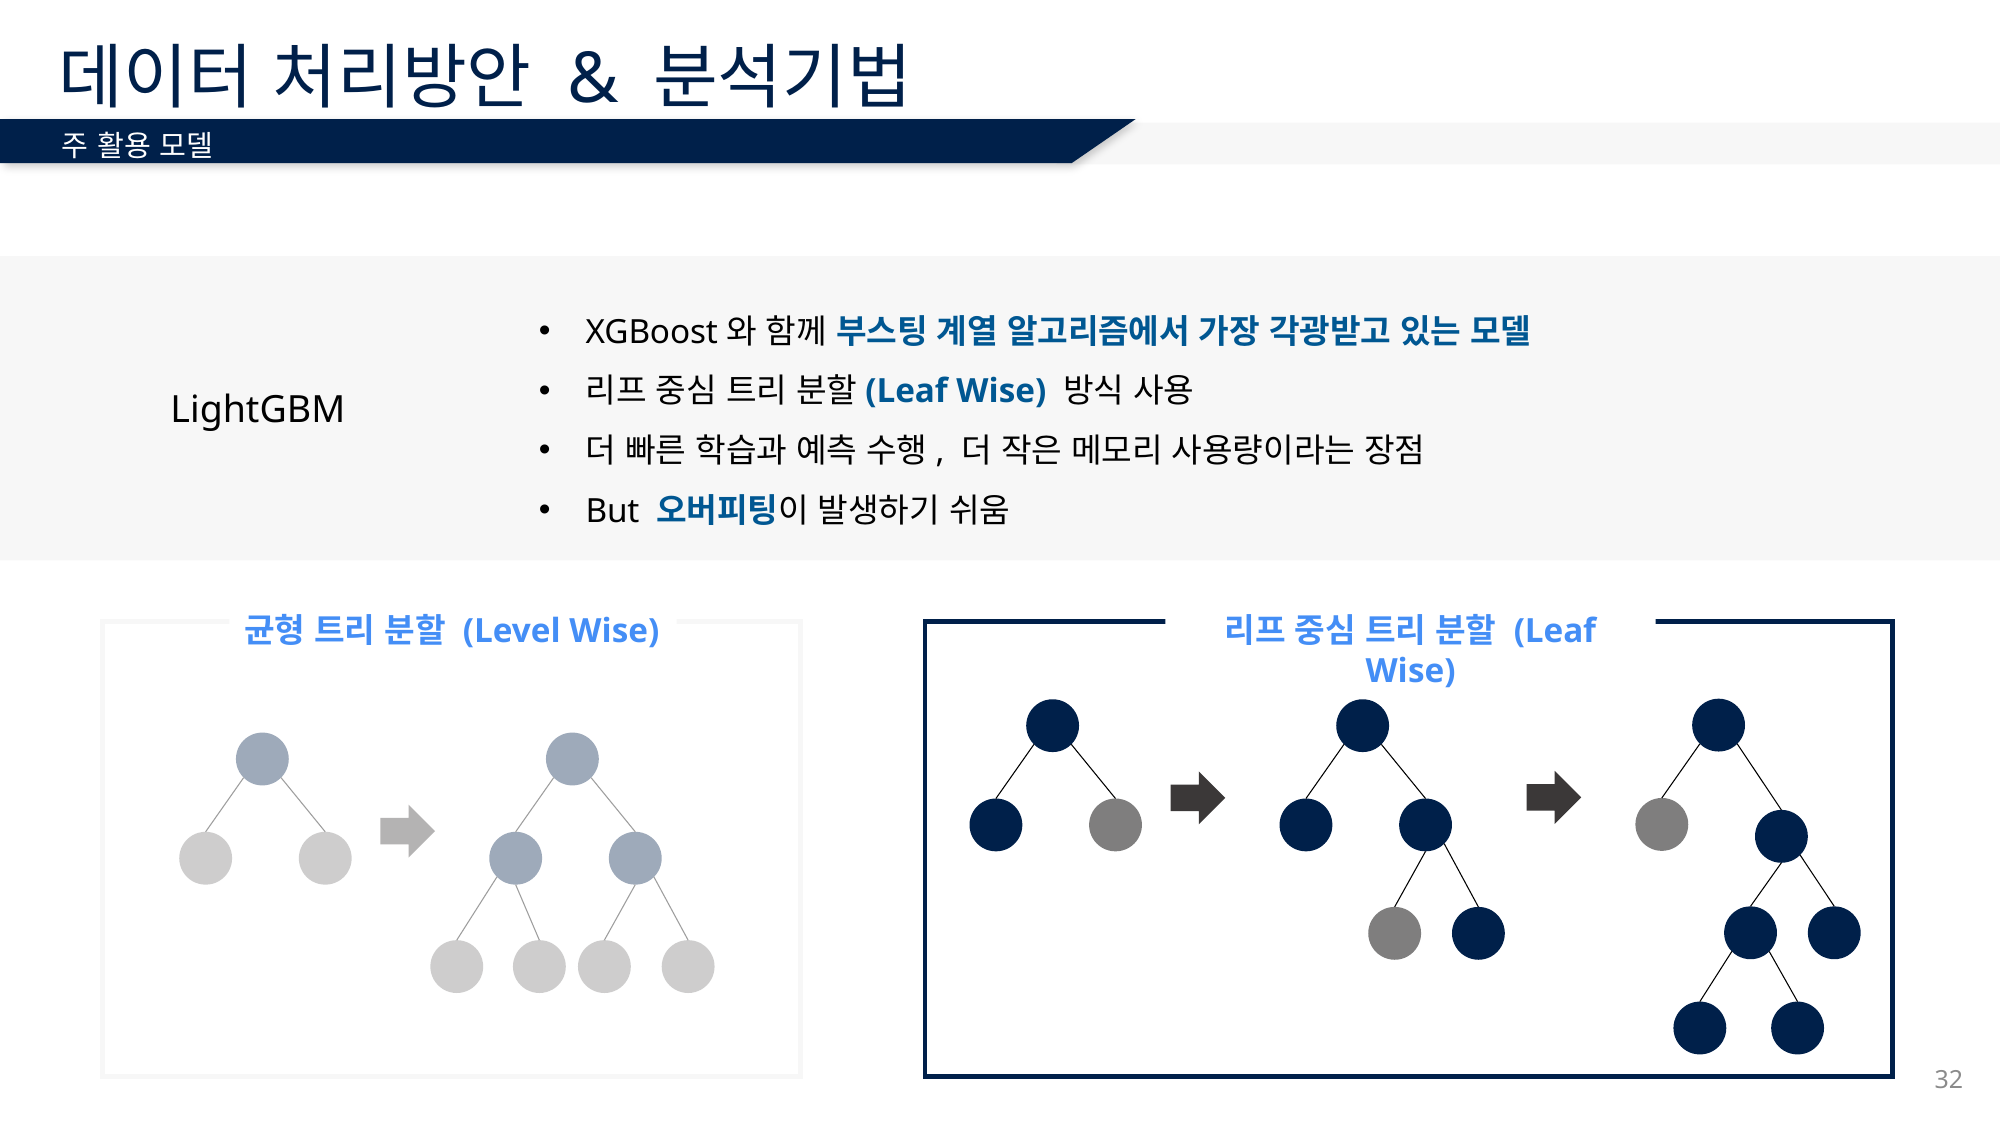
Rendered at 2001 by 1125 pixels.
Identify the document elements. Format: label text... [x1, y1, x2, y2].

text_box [0, 255, 2000, 561]
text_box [102, 601, 801, 1077]
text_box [925, 601, 1893, 1077]
slide_number 32 [1884, 1050, 1978, 1111]
title 데이터 처리방안 & 분석기법 [44, 34, 1053, 126]
text_box 주 활용 모델 [47, 119, 540, 170]
